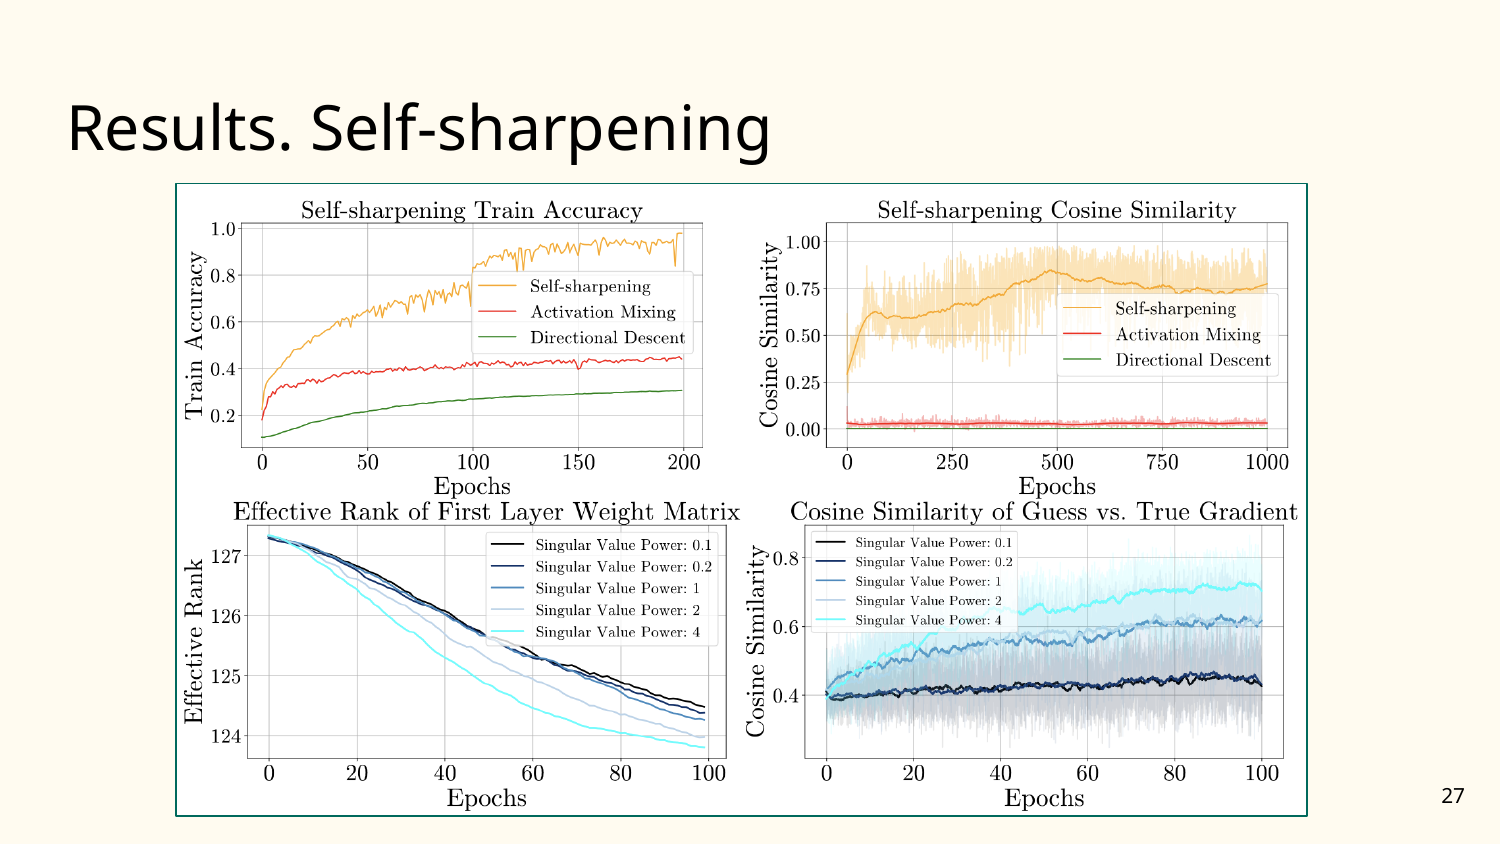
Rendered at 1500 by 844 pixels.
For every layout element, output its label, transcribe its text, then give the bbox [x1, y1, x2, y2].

slide_number ‹#› [1389, 764, 1480, 830]
title Results. Self-sharpening [51, 72, 1500, 174]
picture [176, 183, 1307, 816]
